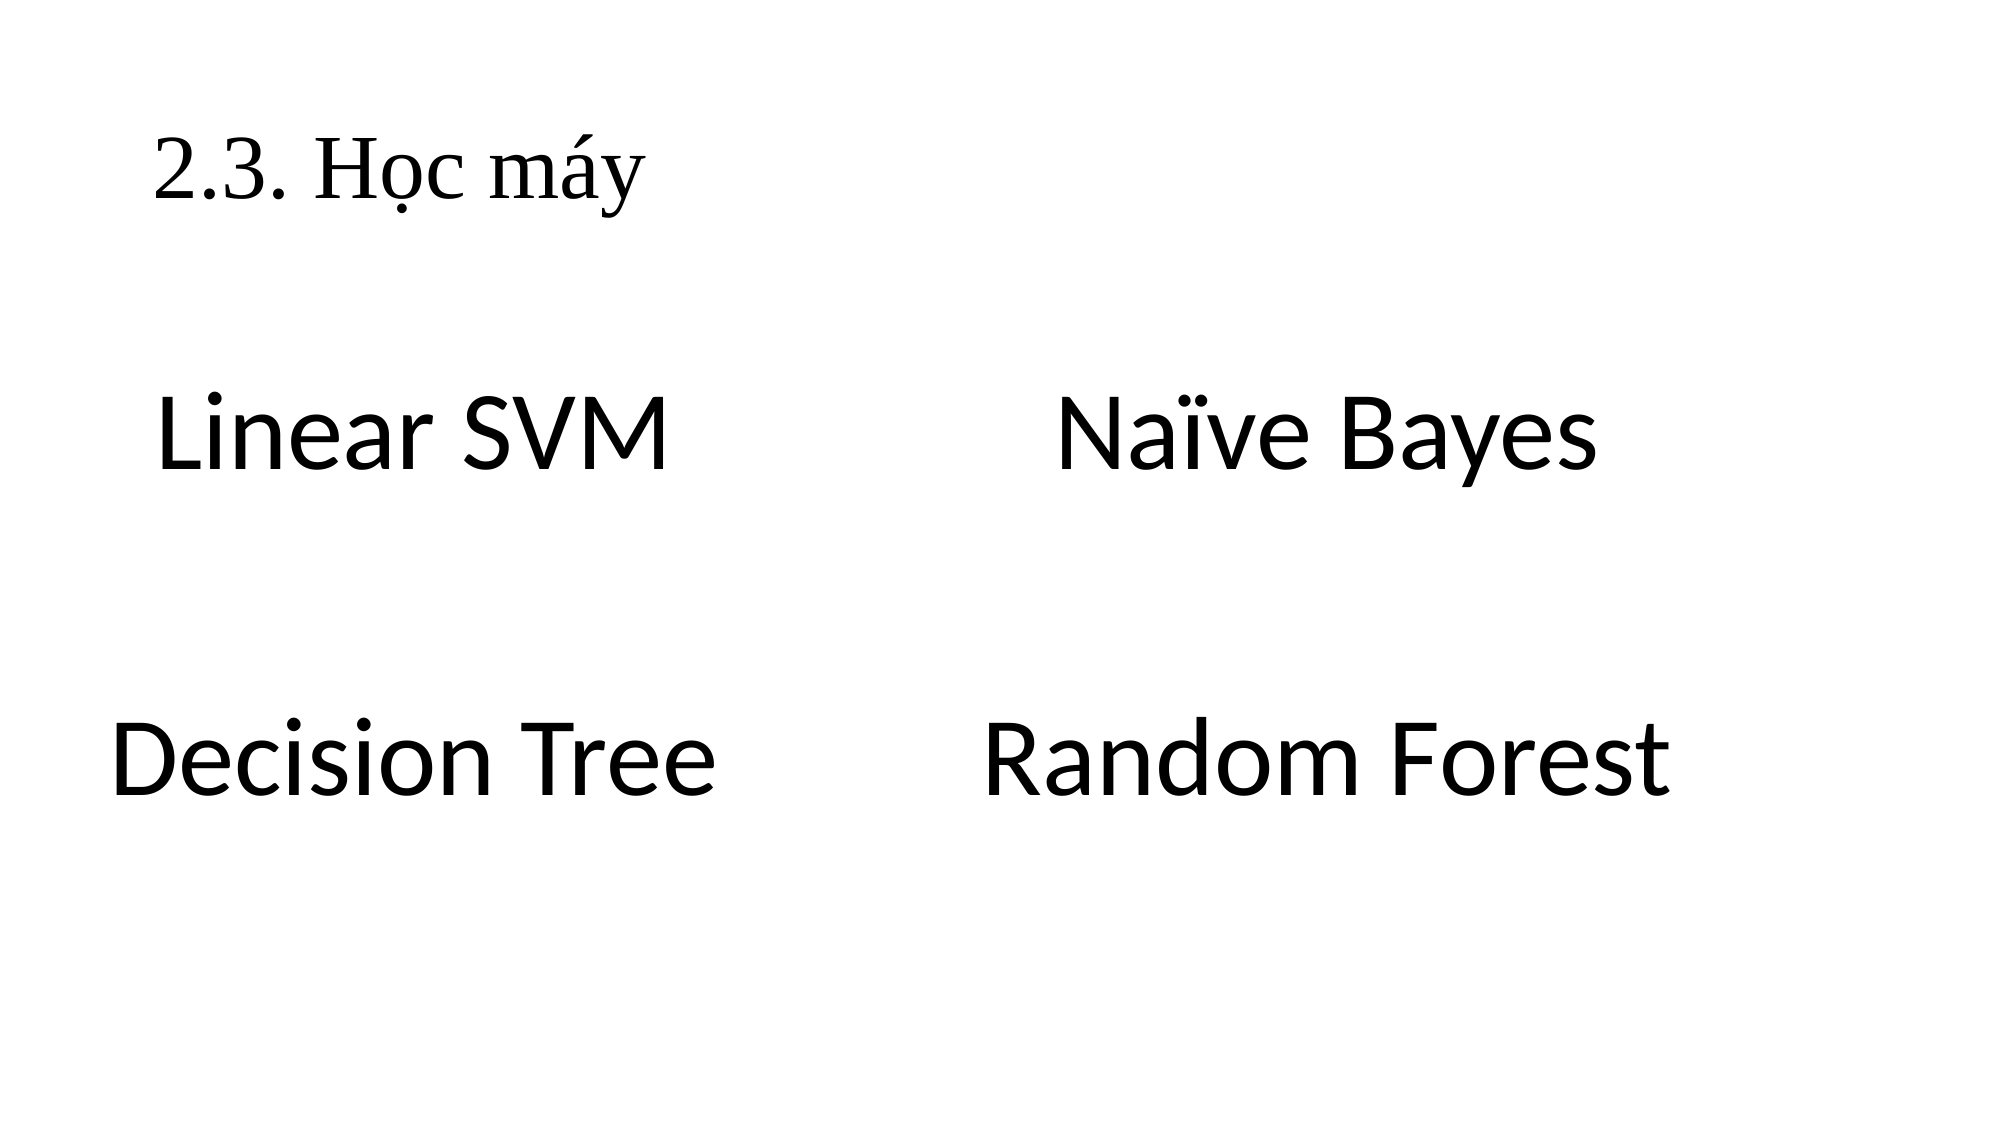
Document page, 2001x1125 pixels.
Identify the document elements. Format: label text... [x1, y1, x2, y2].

text_box Linear SVM [140, 349, 688, 500]
text_box Random Forest [966, 675, 1688, 826]
text_box Naïve Bayes [1039, 349, 1616, 500]
title 2.3. Học máy [137, 59, 1863, 278]
text_box Decision Tree [94, 675, 734, 826]
